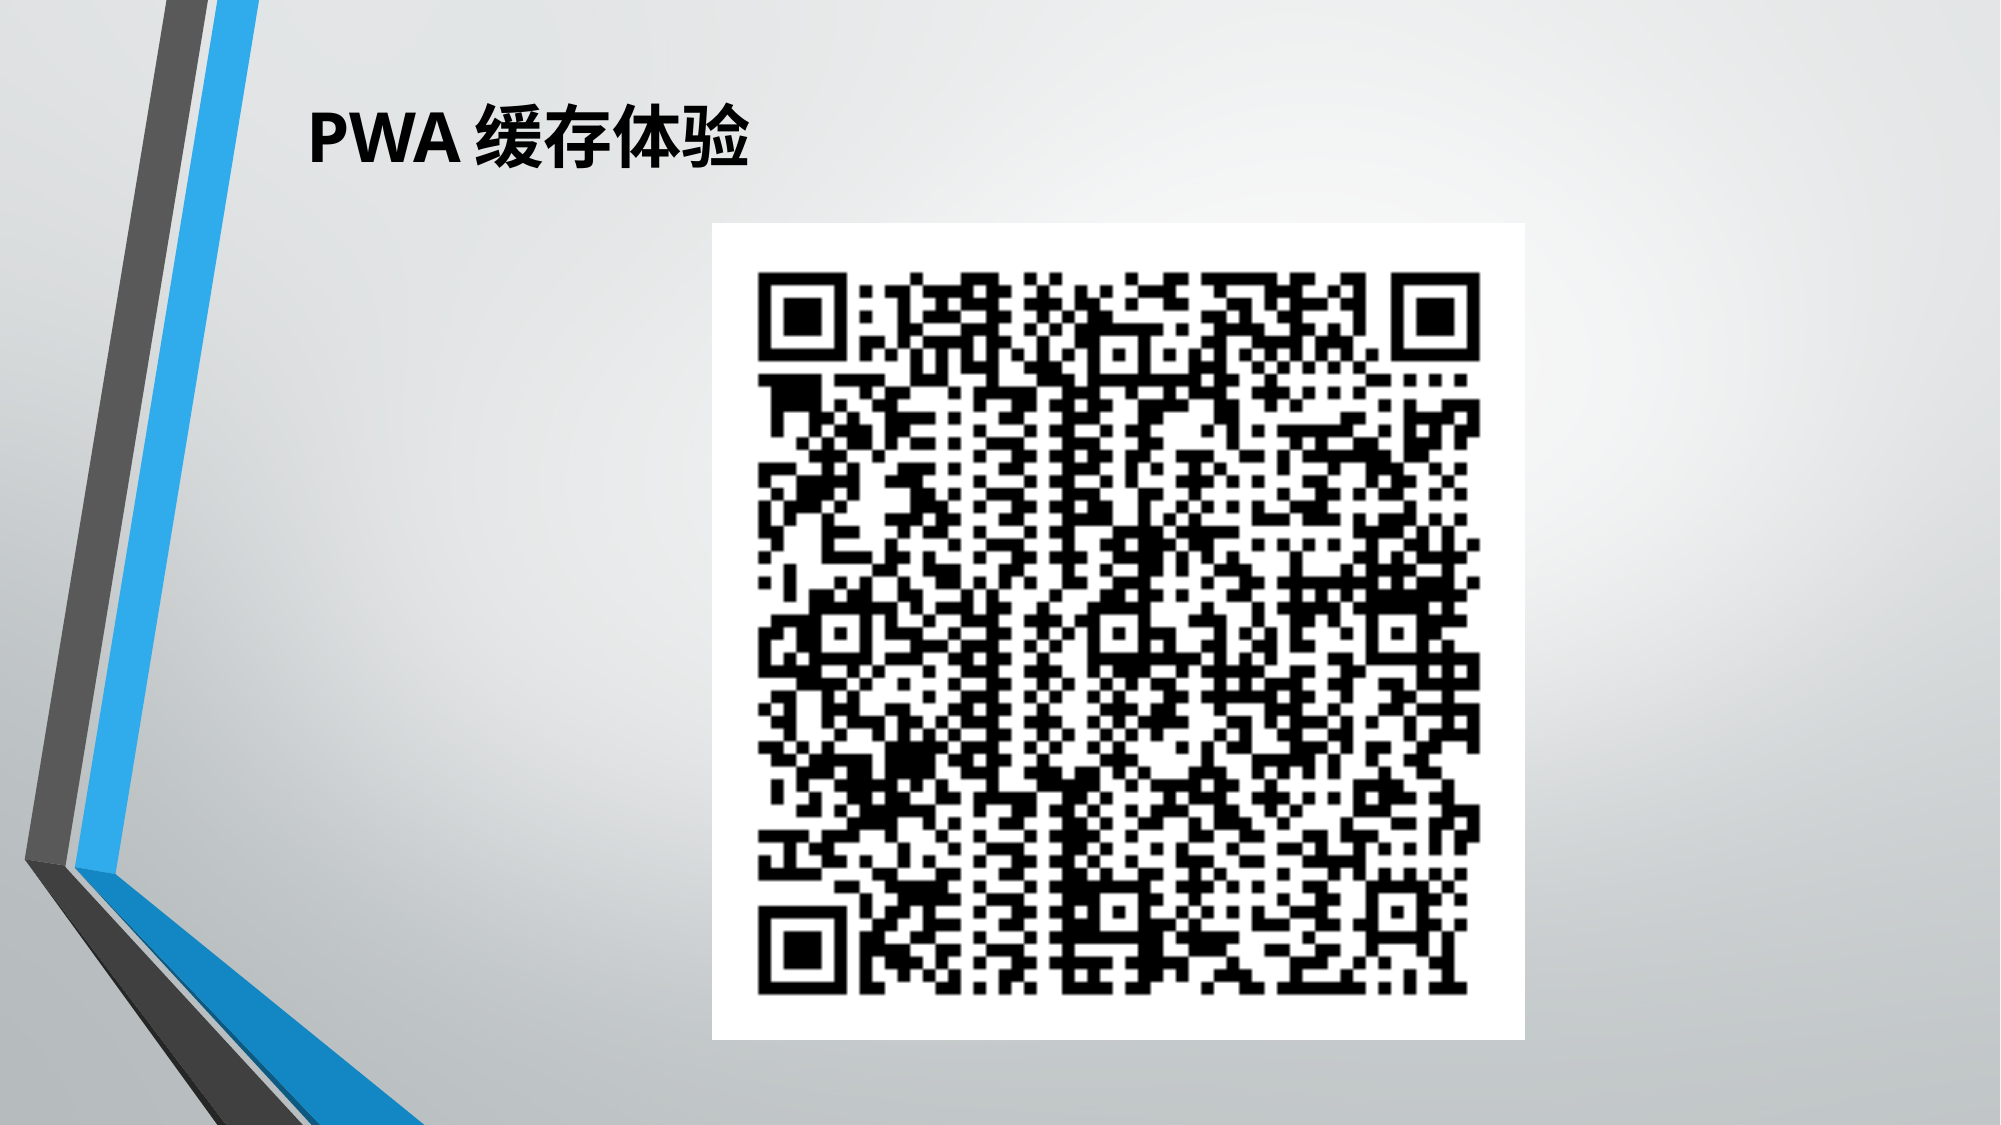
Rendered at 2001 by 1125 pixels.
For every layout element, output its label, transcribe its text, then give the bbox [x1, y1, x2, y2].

title PWA缓存体验 [275, 84, 783, 184]
picture [711, 223, 1526, 1041]
